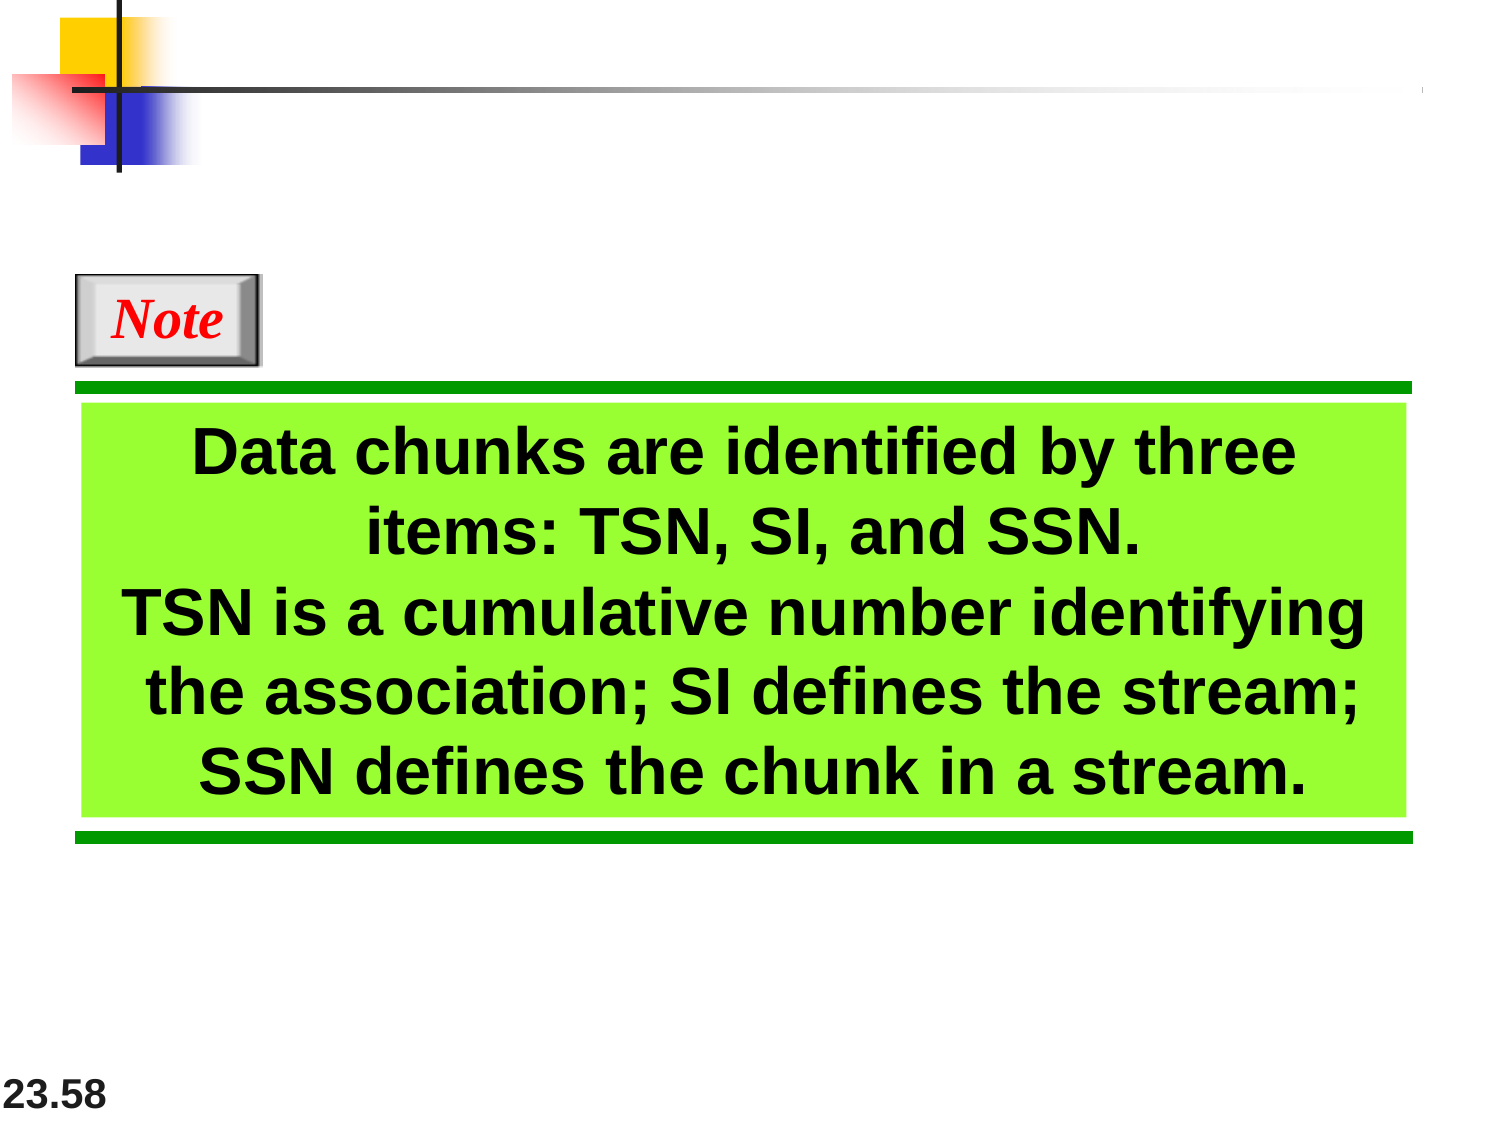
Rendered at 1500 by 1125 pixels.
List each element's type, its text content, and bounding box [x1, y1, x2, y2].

slide_number 23.27 [0, 1068, 114, 1125]
title Data chunks are identified by three items: TSN, SI, and SSN. TSN is a cumulative number identifying the association; SI defines the stream; SSN defines the chunk in a stream. [117, 406, 1370, 809]
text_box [12, 0, 1423, 173]
text_box [81, 402, 1407, 818]
picture [74, 274, 263, 369]
